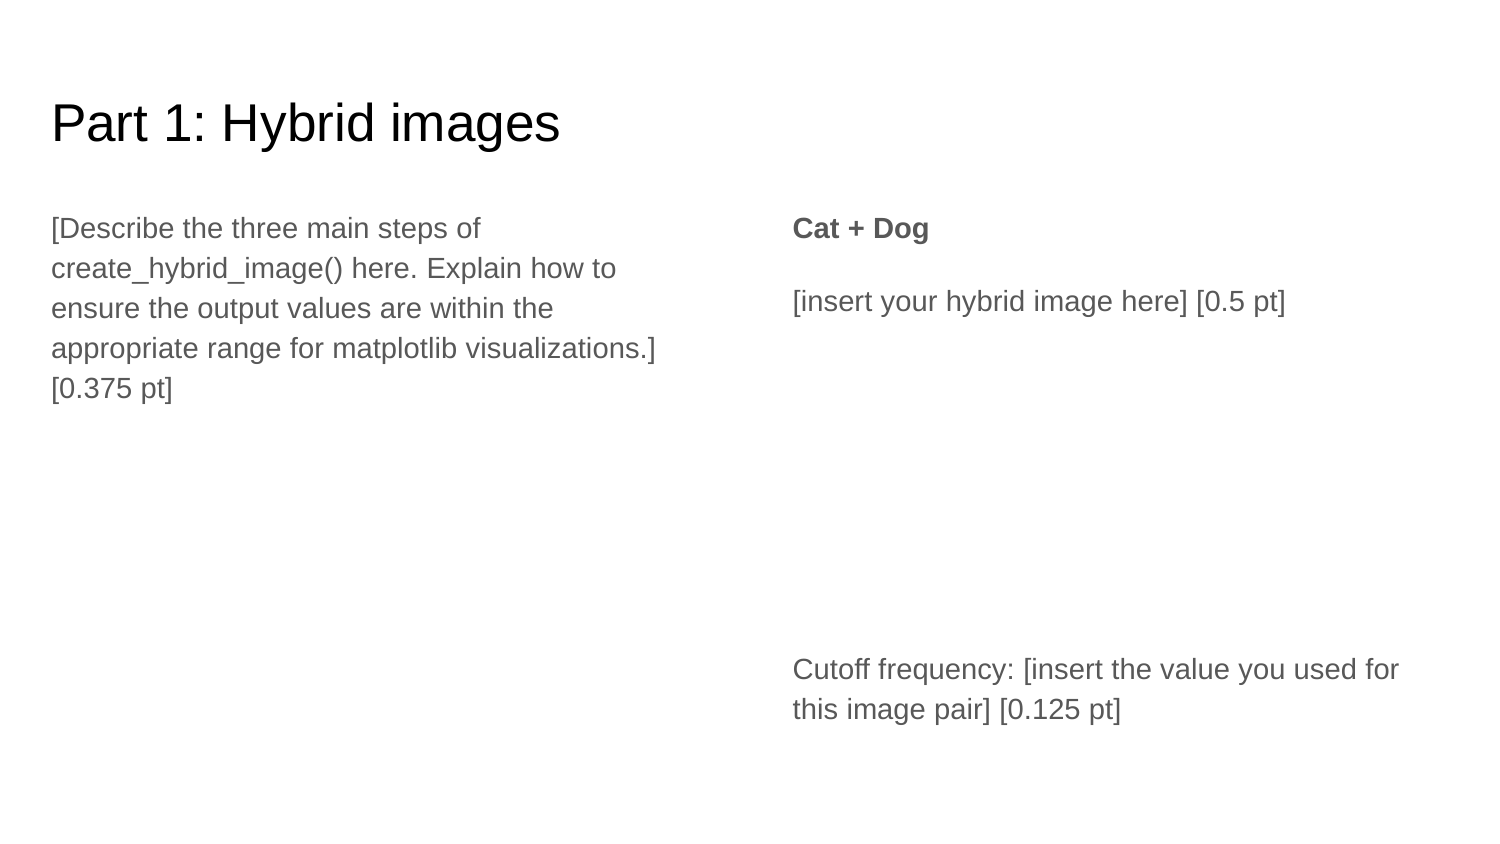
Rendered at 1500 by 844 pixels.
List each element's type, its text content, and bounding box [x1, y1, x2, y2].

list Cat + Dog [insert your hybrid image here] [0.5 pt] Cutoff frequency: [insert the value you used for this image pair] [0.125 pt] [792, 189, 1449, 750]
title Part 1: Hybrid images [51, 72, 1449, 167]
list [Describe the three main steps of create_hybrid_image() here. Explain how to ensure the output values are within the appropriate range for matplotlib visualizations.] [0.375 pt] [51, 189, 708, 750]
